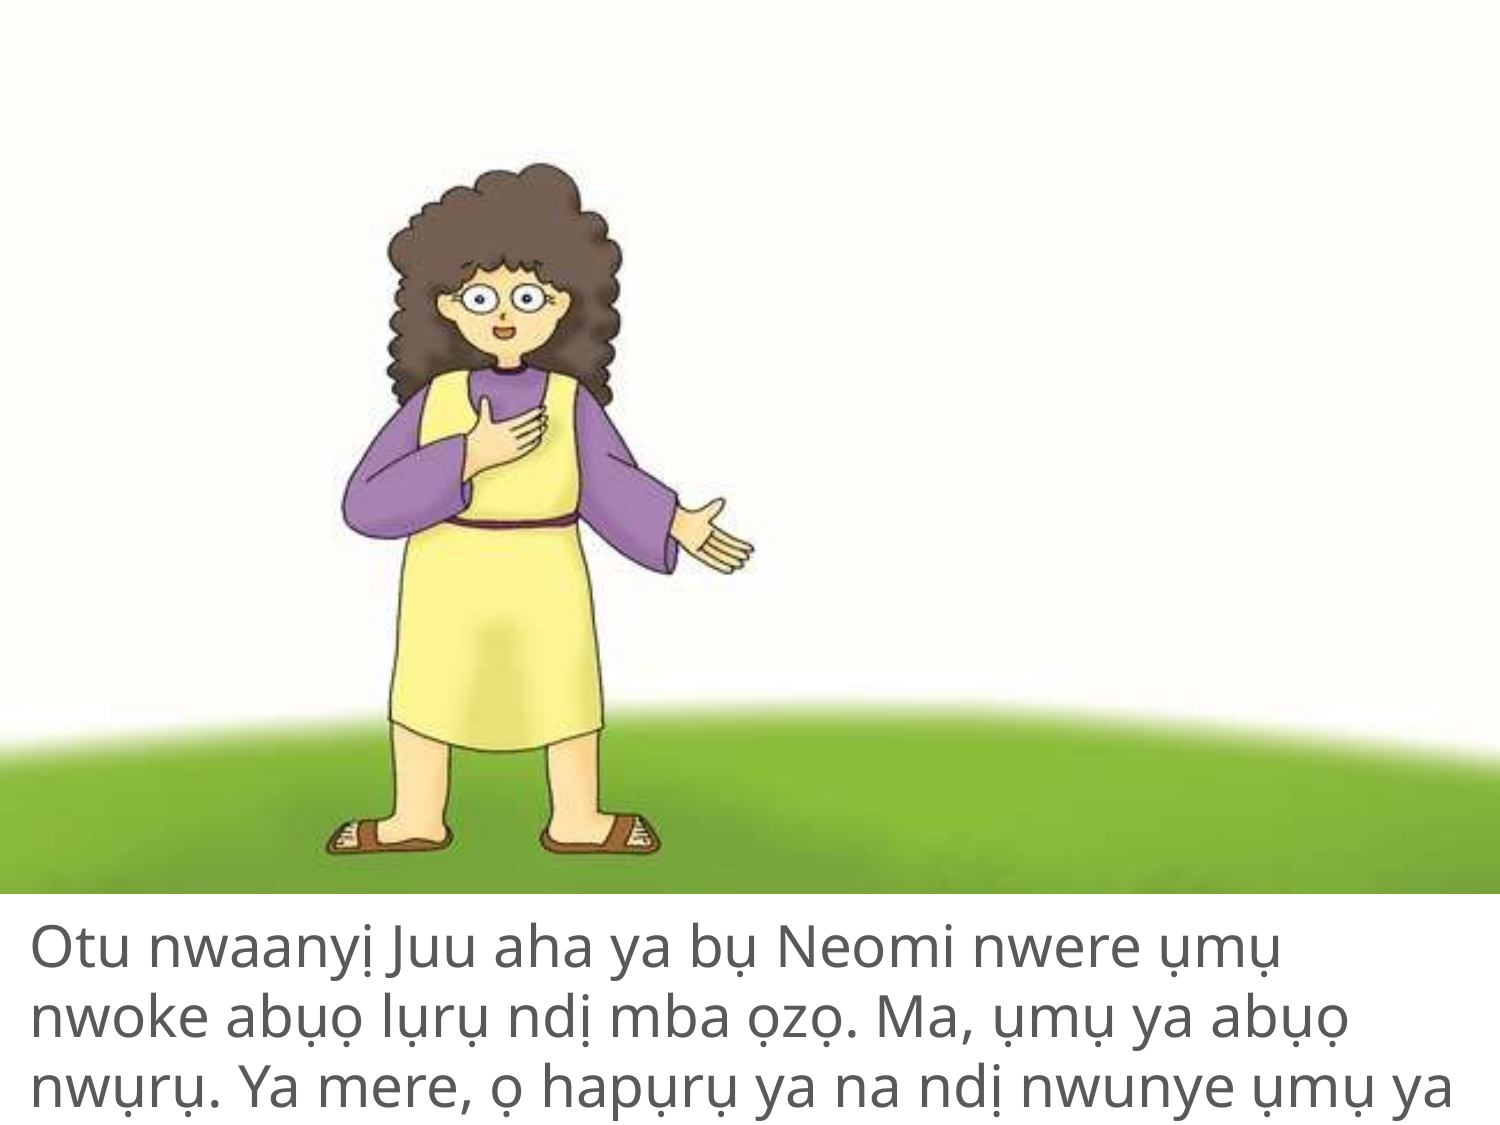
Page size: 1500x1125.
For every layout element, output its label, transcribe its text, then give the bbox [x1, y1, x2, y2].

picture [0, 1, 1500, 894]
text_box Otu nwaanyị Juu aha ya bụ Neomi nwere ụmụ nwoke abụọ lụrụ ndị mba ọzọ. Ma, ụmụ ya abụọ nwụrụ. Ya mere, ọ hapụrụ ya na ndị nwunye ụmụ ya abụọ. [14, 901, 1486, 1125]
